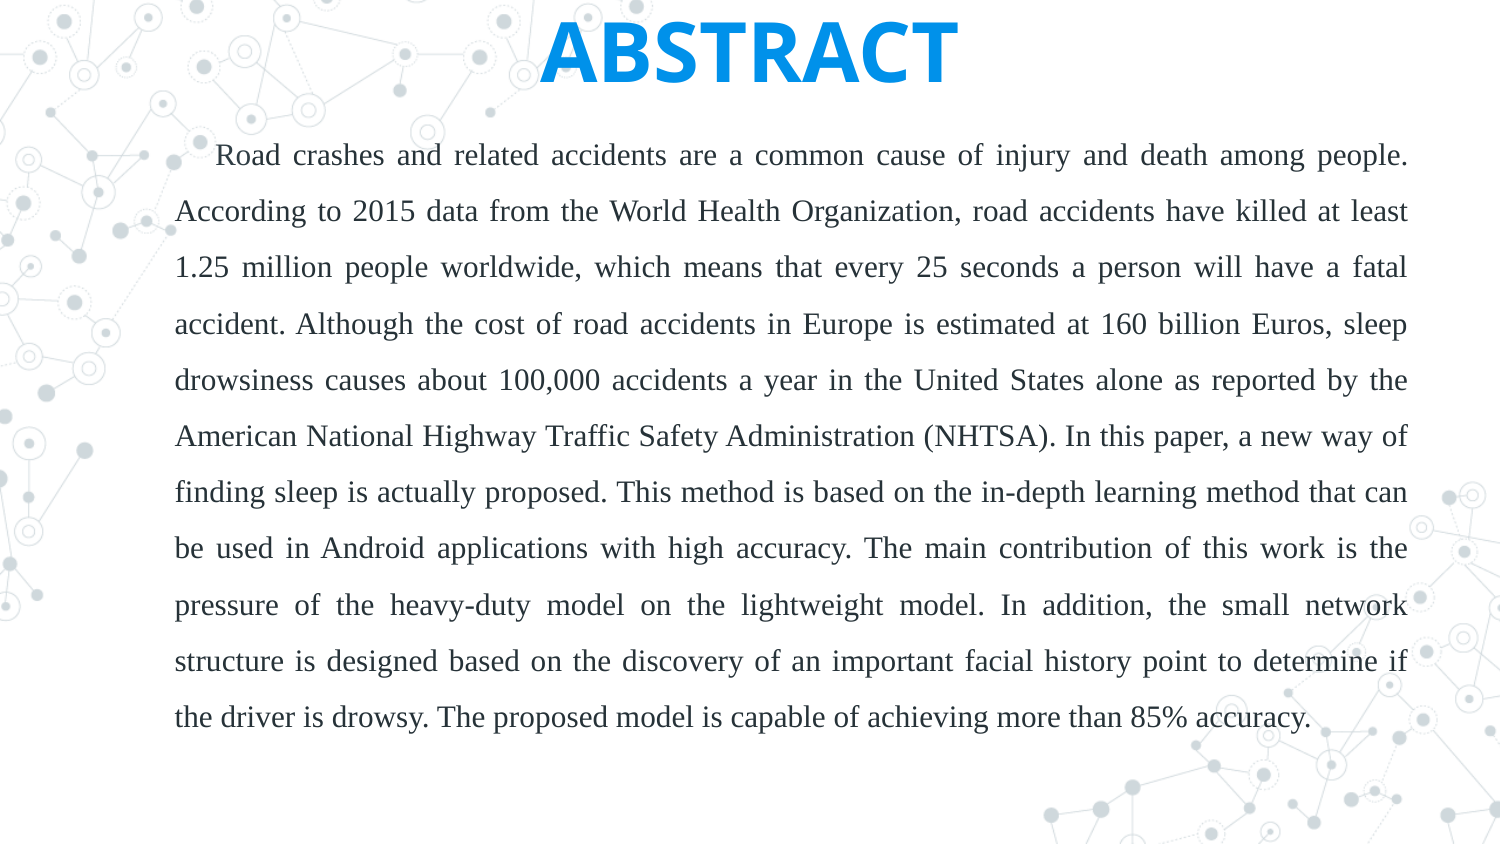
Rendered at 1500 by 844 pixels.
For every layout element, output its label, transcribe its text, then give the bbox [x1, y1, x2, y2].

picture [0, 114, 1500, 844]
title ABSTRACT [0, 0, 1500, 114]
subtitle Road crashes and related accidents are a common cause of injury and death among people. According to 2015 data from the World Health Organization, road accidents have killed at least 1.25 million people worldwide, which means that every 25 seconds a person will have a fatal accident. Although the cost of road accidents in Europe is estimated at 160 billion Euros, sleep drowsiness causes about 100,000 accidents a year in the United States alone as reported by the American National Highway Traffic Safety Administration (NHTSA). In this paper, a new way of finding sleep is actually proposed. This method is based on the in-depth learning method that can be used in Android applications with high accuracy. The main contribution of this work is the pressure of the heavy-duty model on the lightweight model. In addition, the small network structure is designed based on the discovery of an important facial history point to determine if the driver is drowsy. The proposed model is capable of achieving more than 85% accuracy. [84, 100, 1425, 738]
